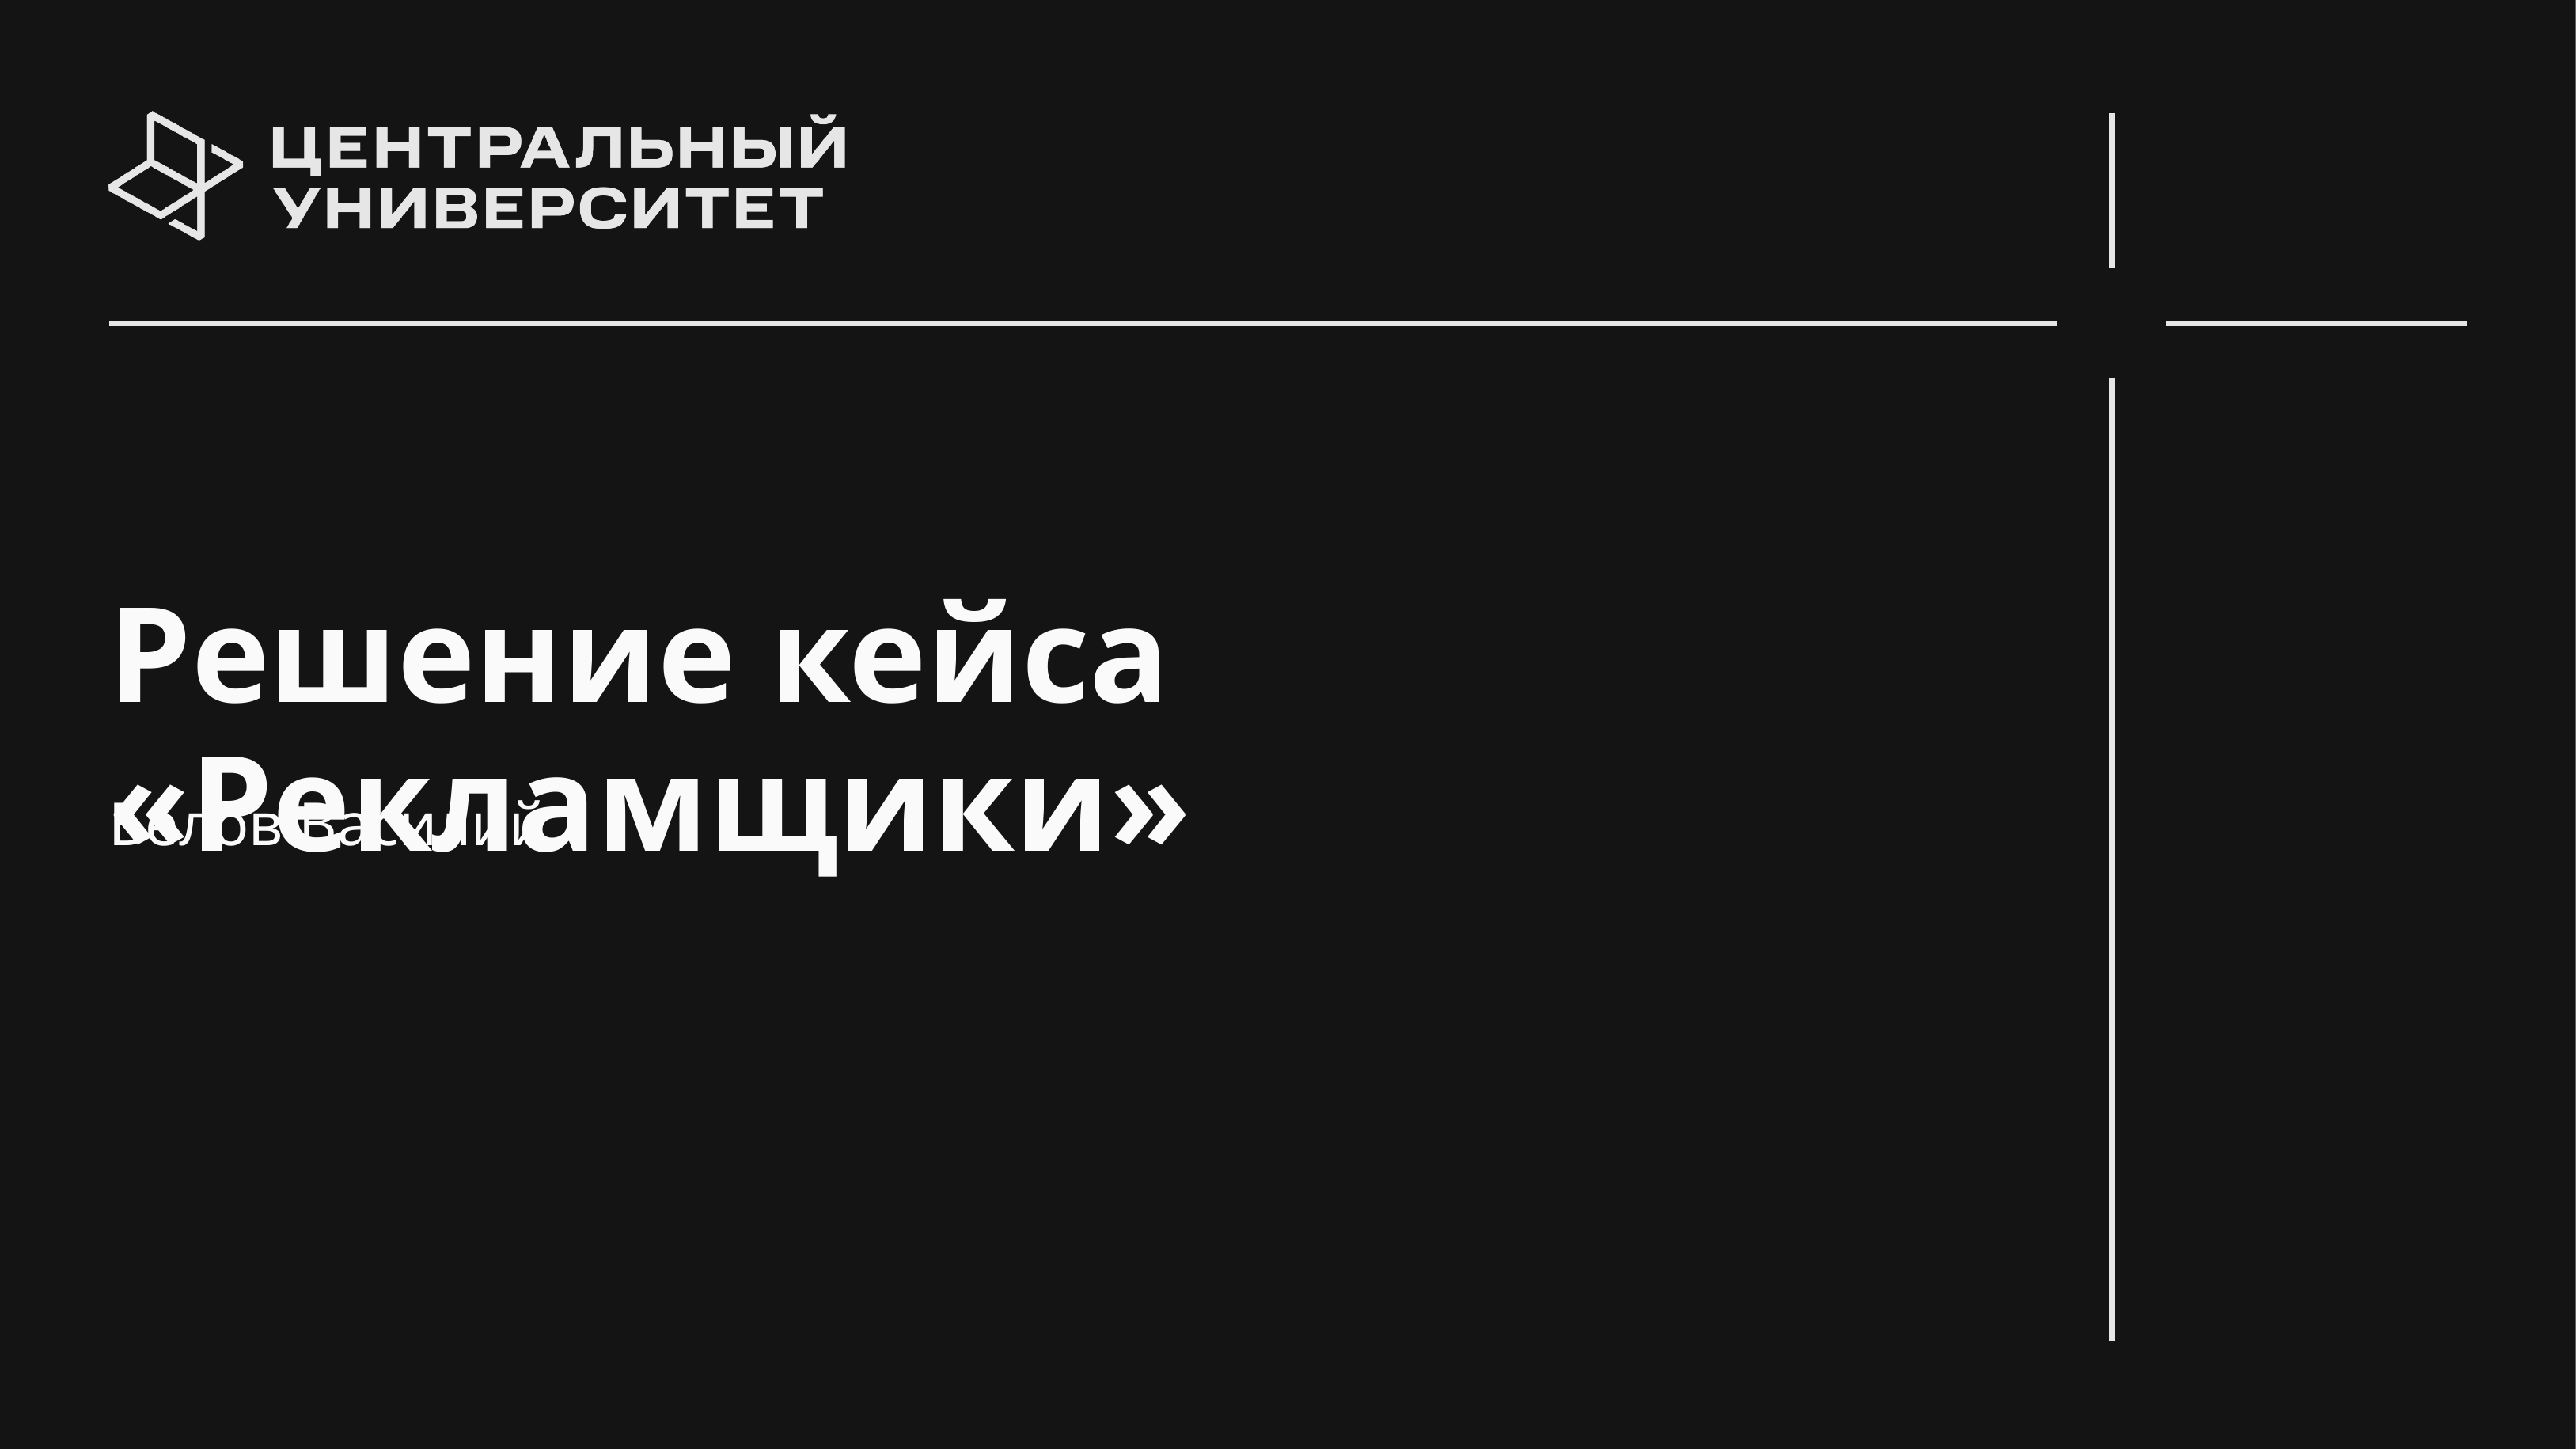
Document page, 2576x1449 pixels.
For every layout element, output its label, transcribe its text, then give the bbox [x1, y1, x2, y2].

subtitle Белов Василий [108, 781, 2254, 1449]
picture [108, 111, 845, 241]
title Решение кейса «Рекламщики» [108, 580, 2254, 781]
